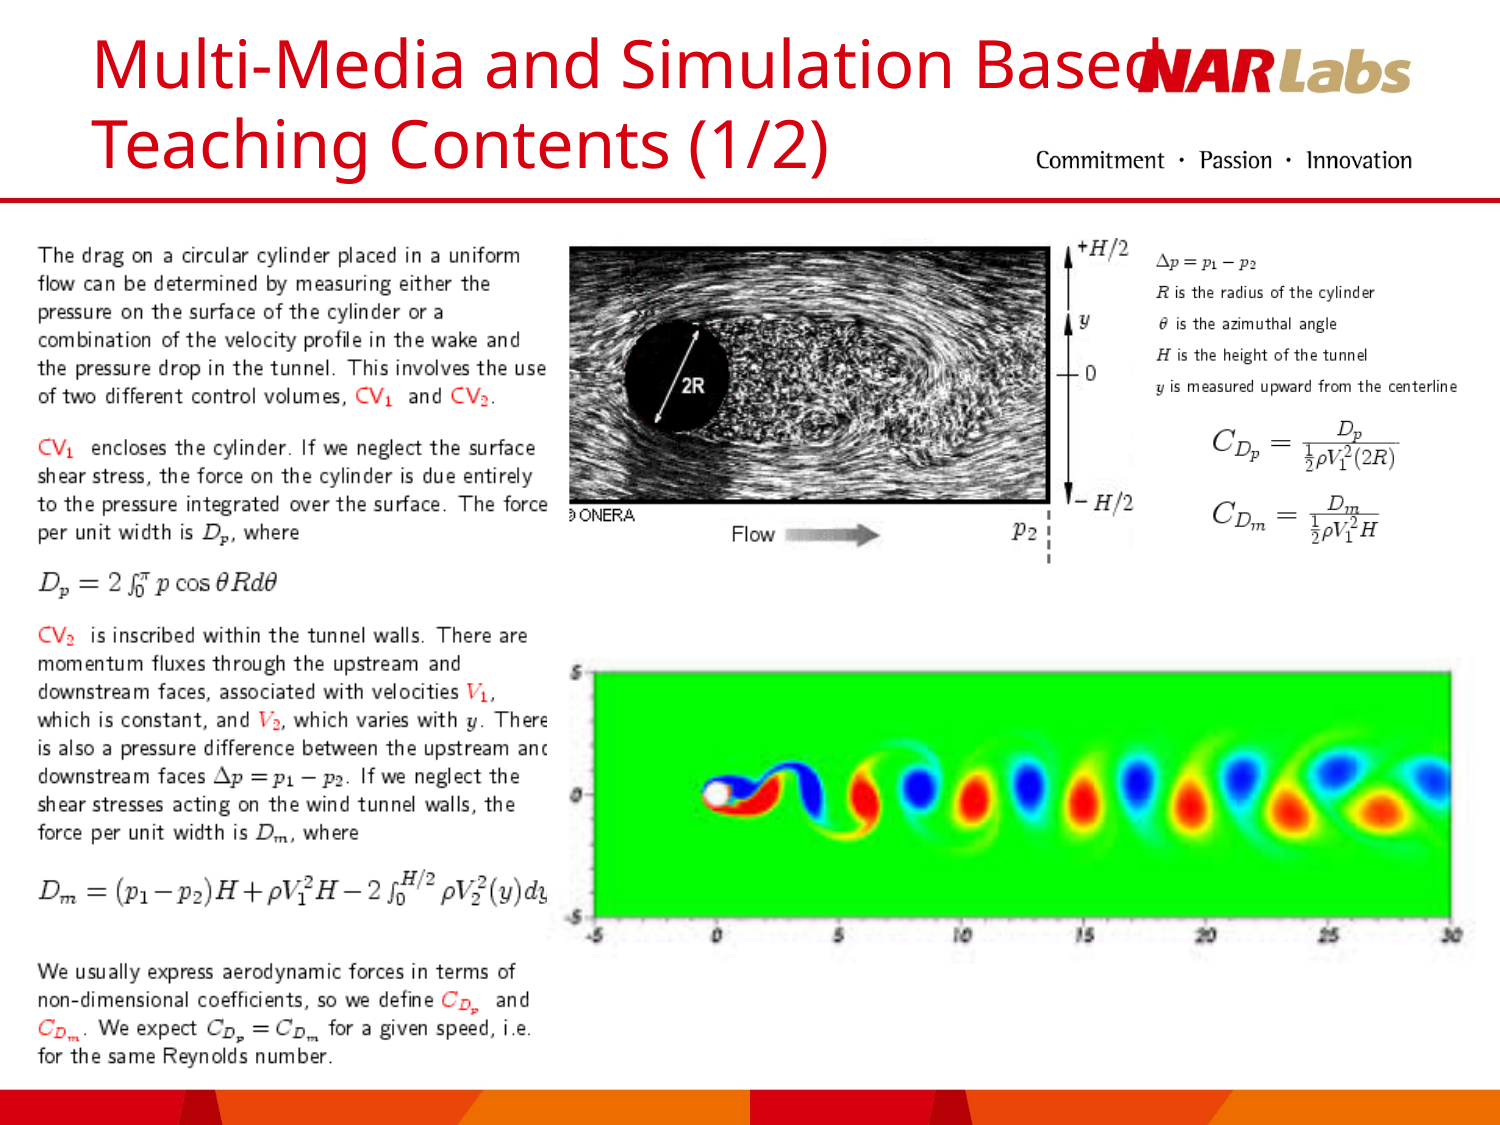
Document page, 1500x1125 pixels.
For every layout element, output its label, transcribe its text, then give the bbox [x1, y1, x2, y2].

slide_number 15 [1108, 1042, 1459, 1103]
picture [0, 0, 1500, 1125]
title Multi-Media and Simulation Based Teaching Contents (1/2) [76, 54, 1270, 149]
